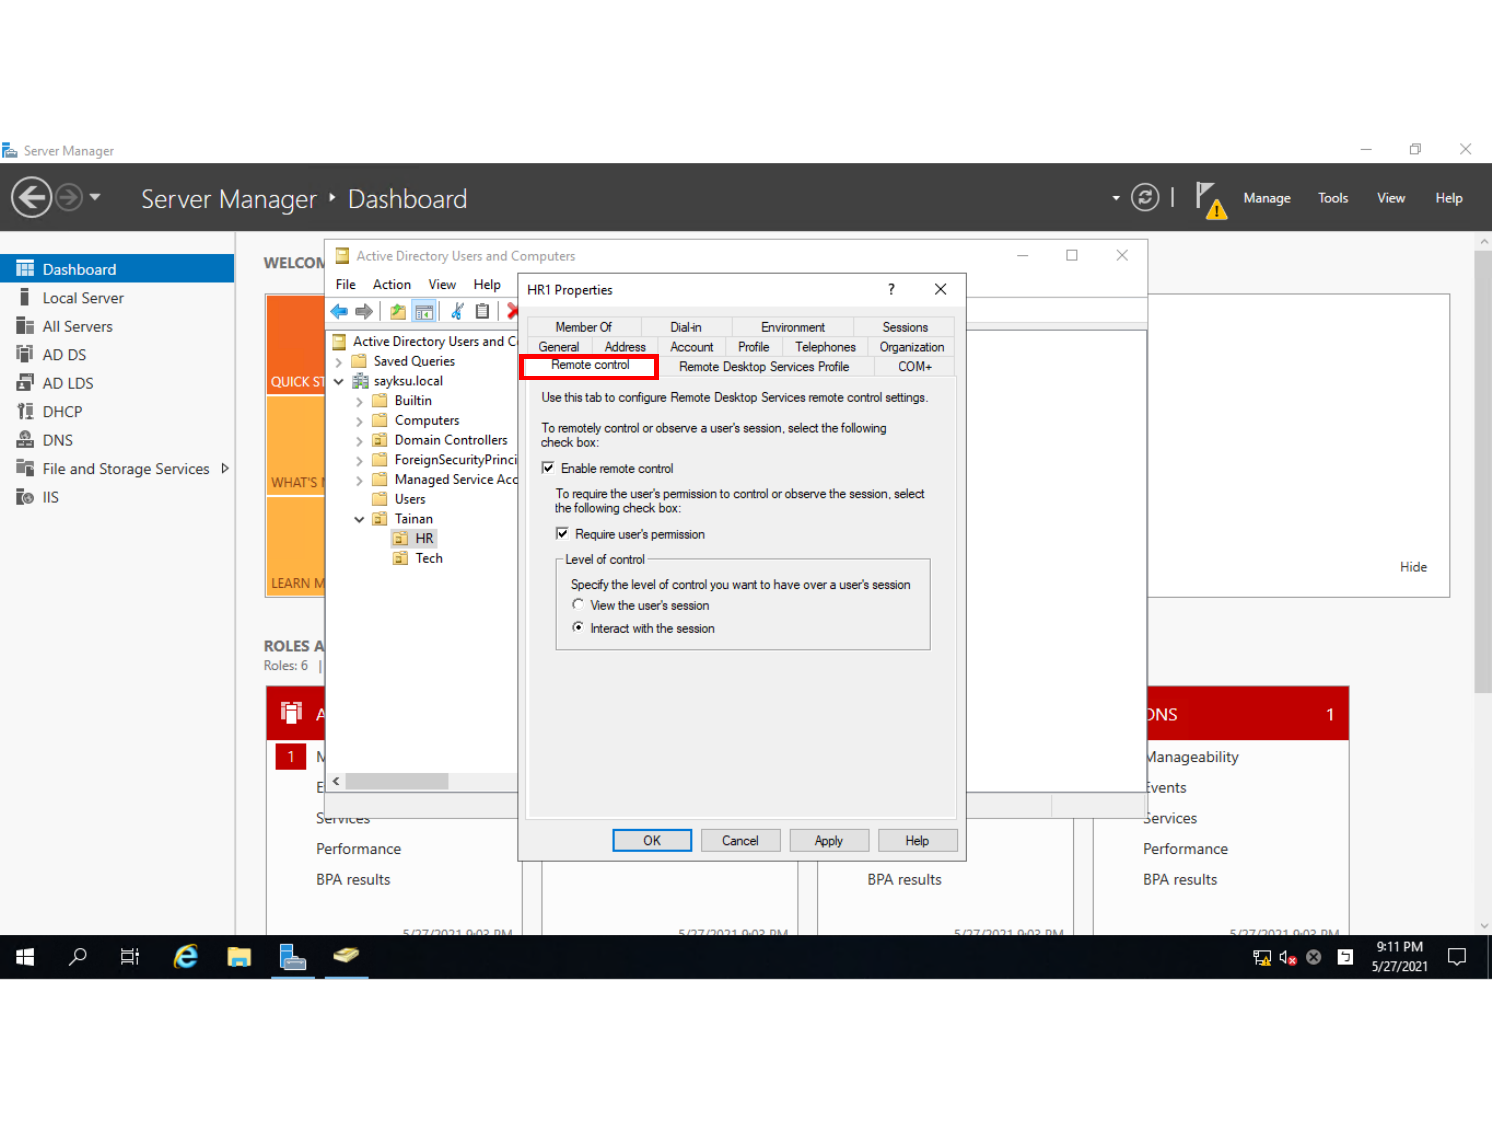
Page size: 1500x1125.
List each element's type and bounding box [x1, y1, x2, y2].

picture [0, 138, 1492, 980]
